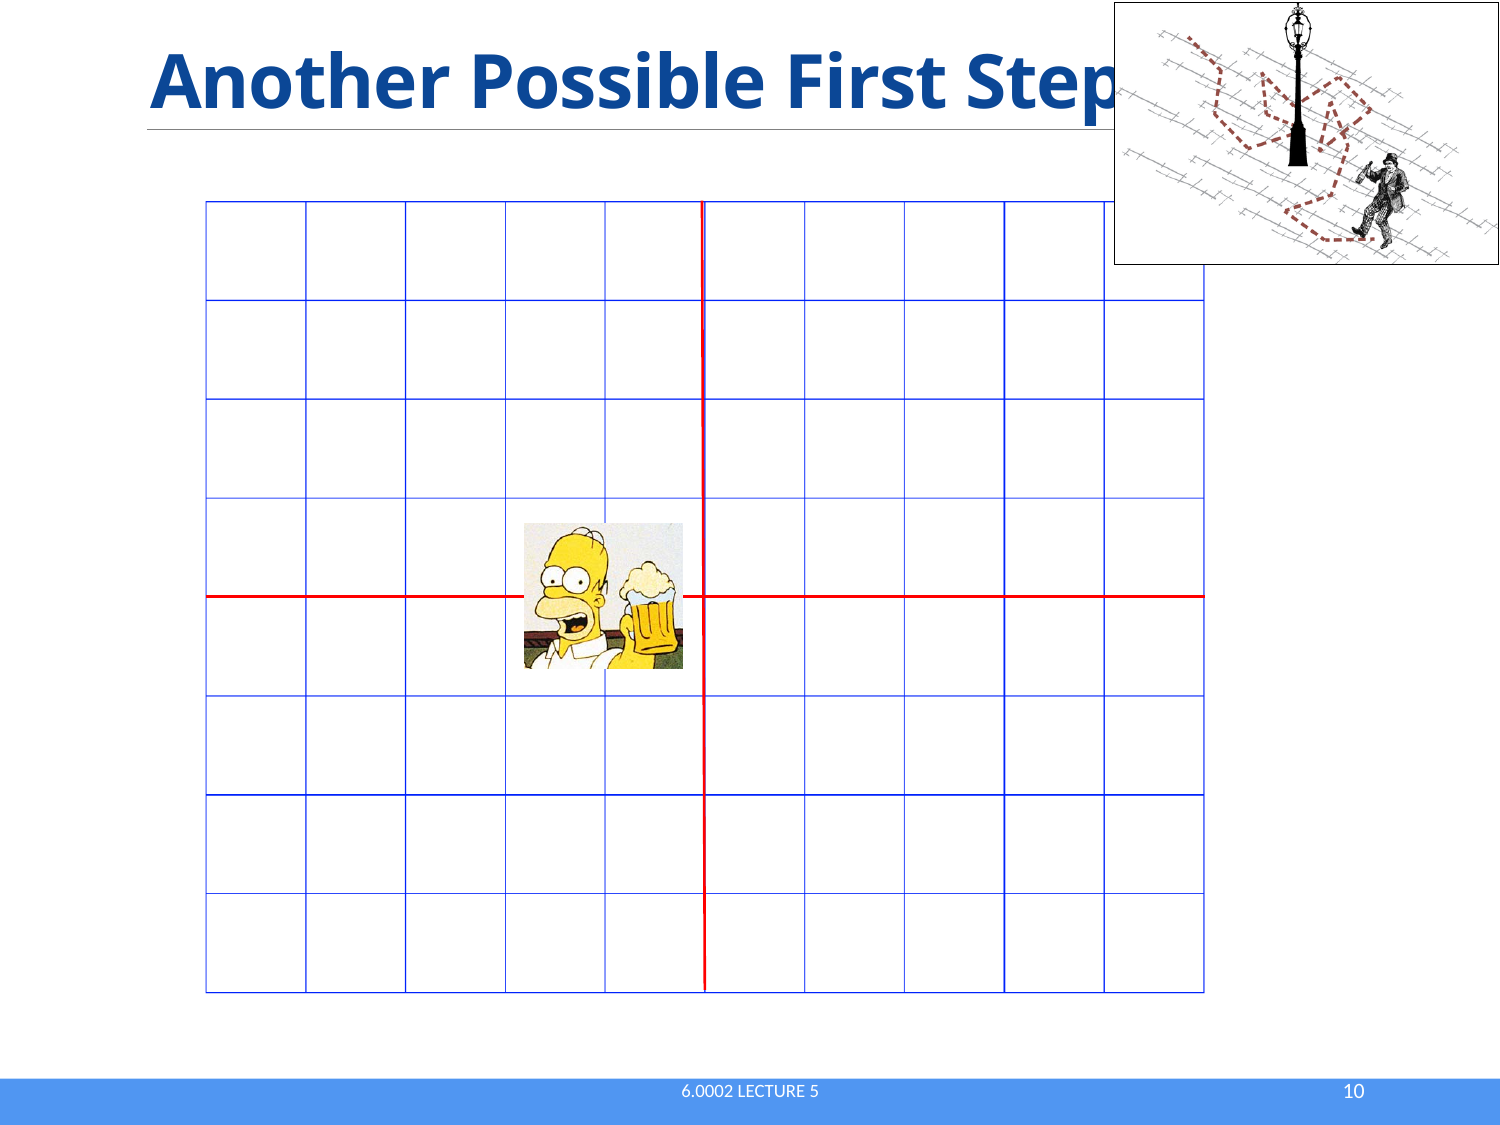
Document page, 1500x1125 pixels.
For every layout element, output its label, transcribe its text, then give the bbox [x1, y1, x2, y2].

slide_number 10 [1218, 1059, 1380, 1120]
title Another Possible First Step [135, 18, 1111, 132]
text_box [701, 200, 706, 592]
picture [148, 1, 1499, 1125]
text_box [701, 606, 706, 991]
